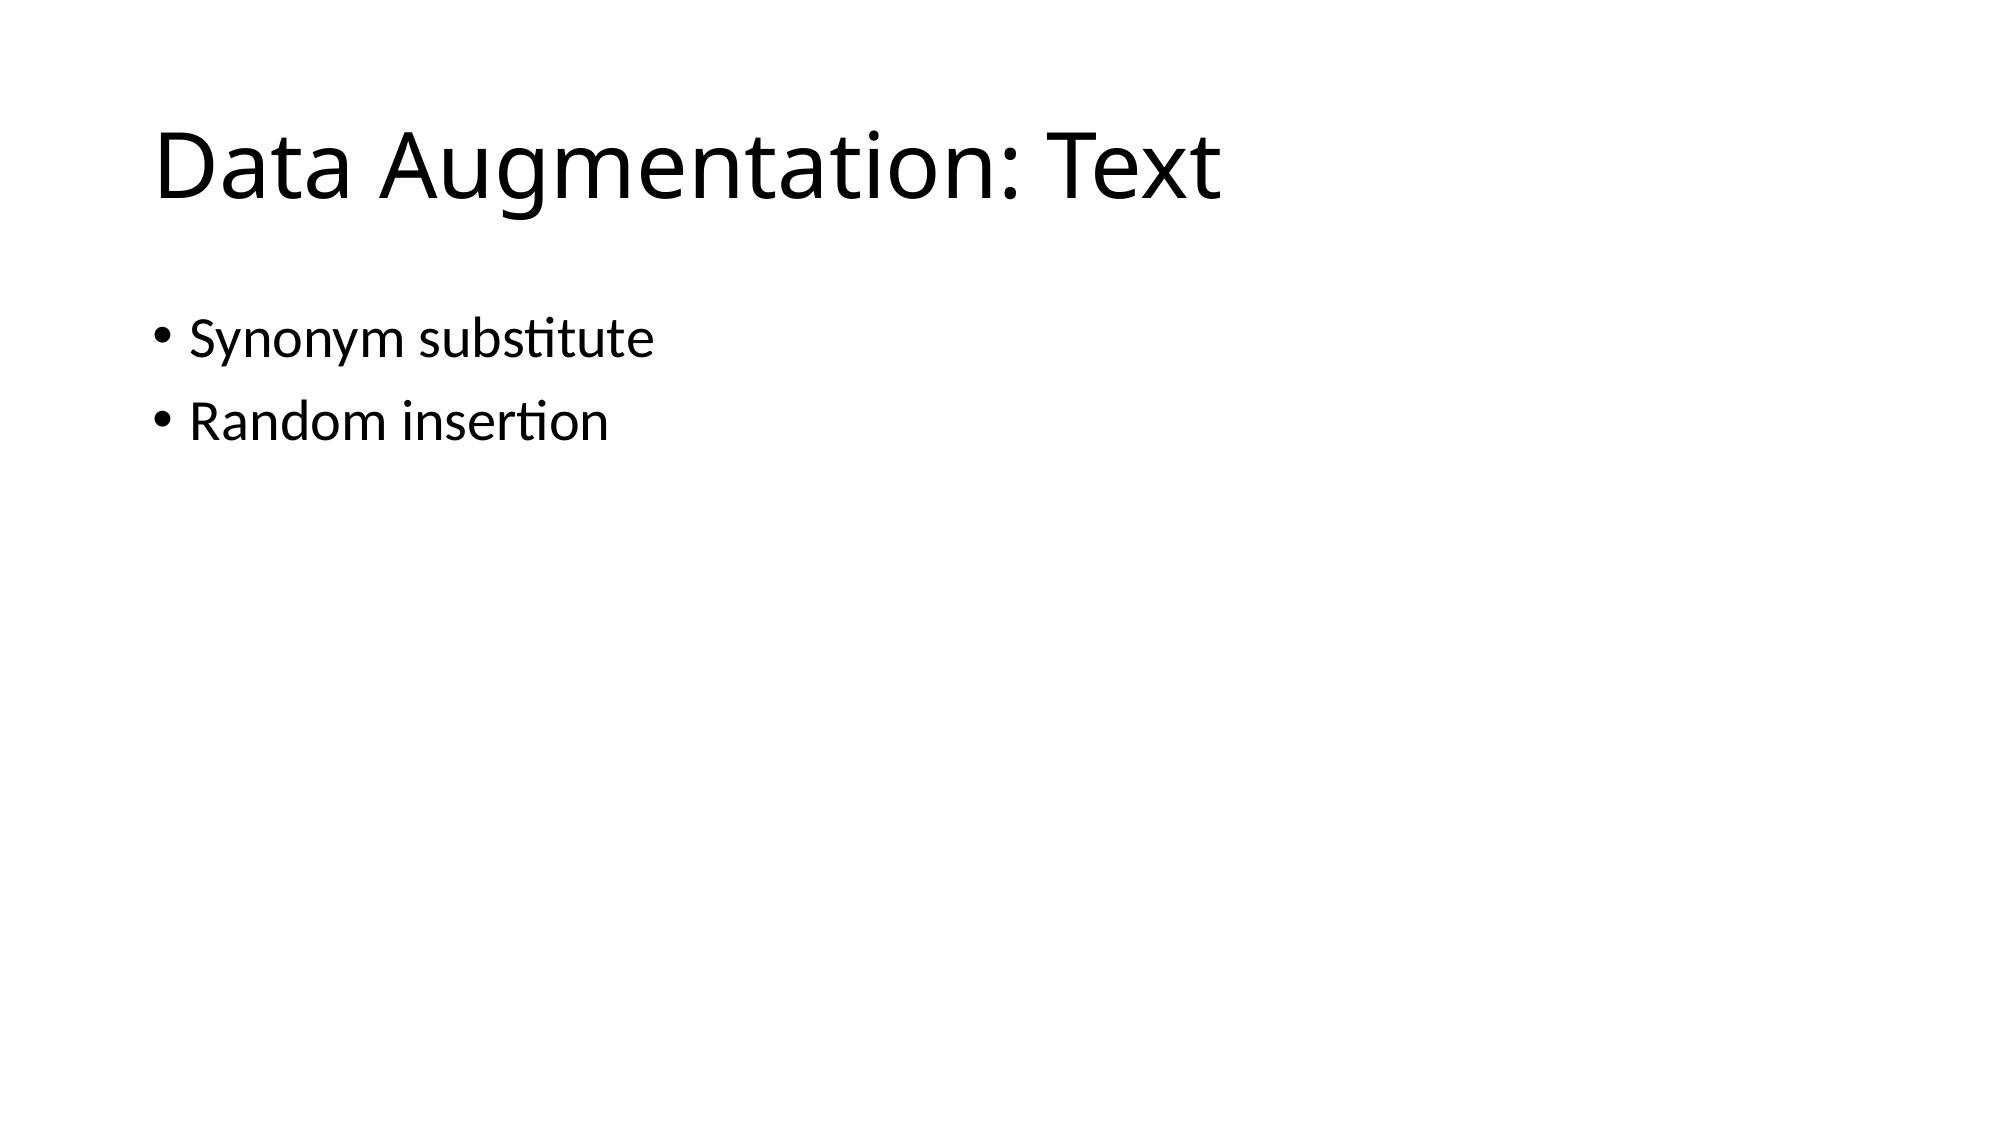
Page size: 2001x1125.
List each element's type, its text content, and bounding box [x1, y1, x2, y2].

title Data Augmentation: Text [137, 59, 1863, 278]
list Synonym substitute Random insertion [137, 299, 1863, 1014]
